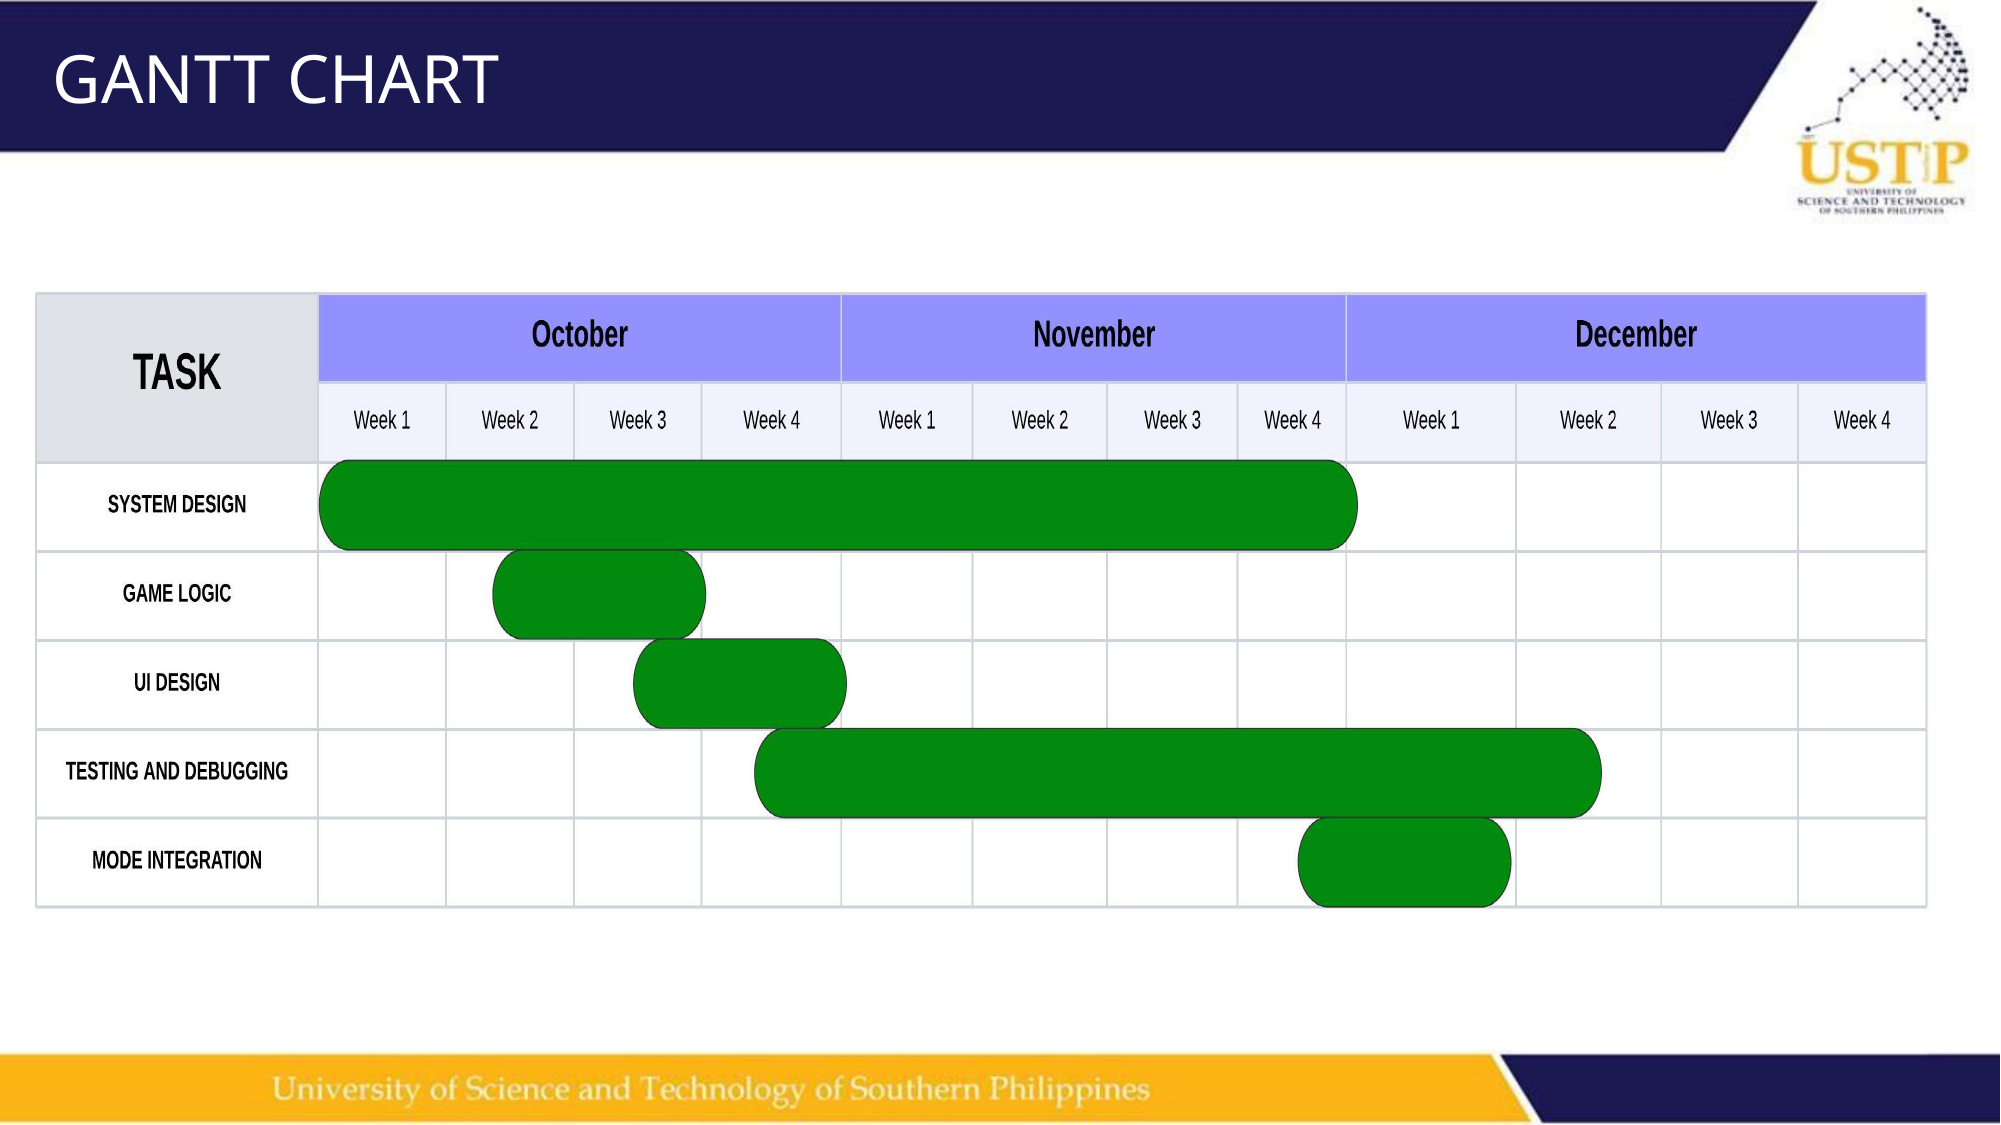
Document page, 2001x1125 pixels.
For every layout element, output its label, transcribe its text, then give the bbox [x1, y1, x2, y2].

picture [0, 0, 2000, 1125]
title GANTT CHART [50, 35, 690, 226]
